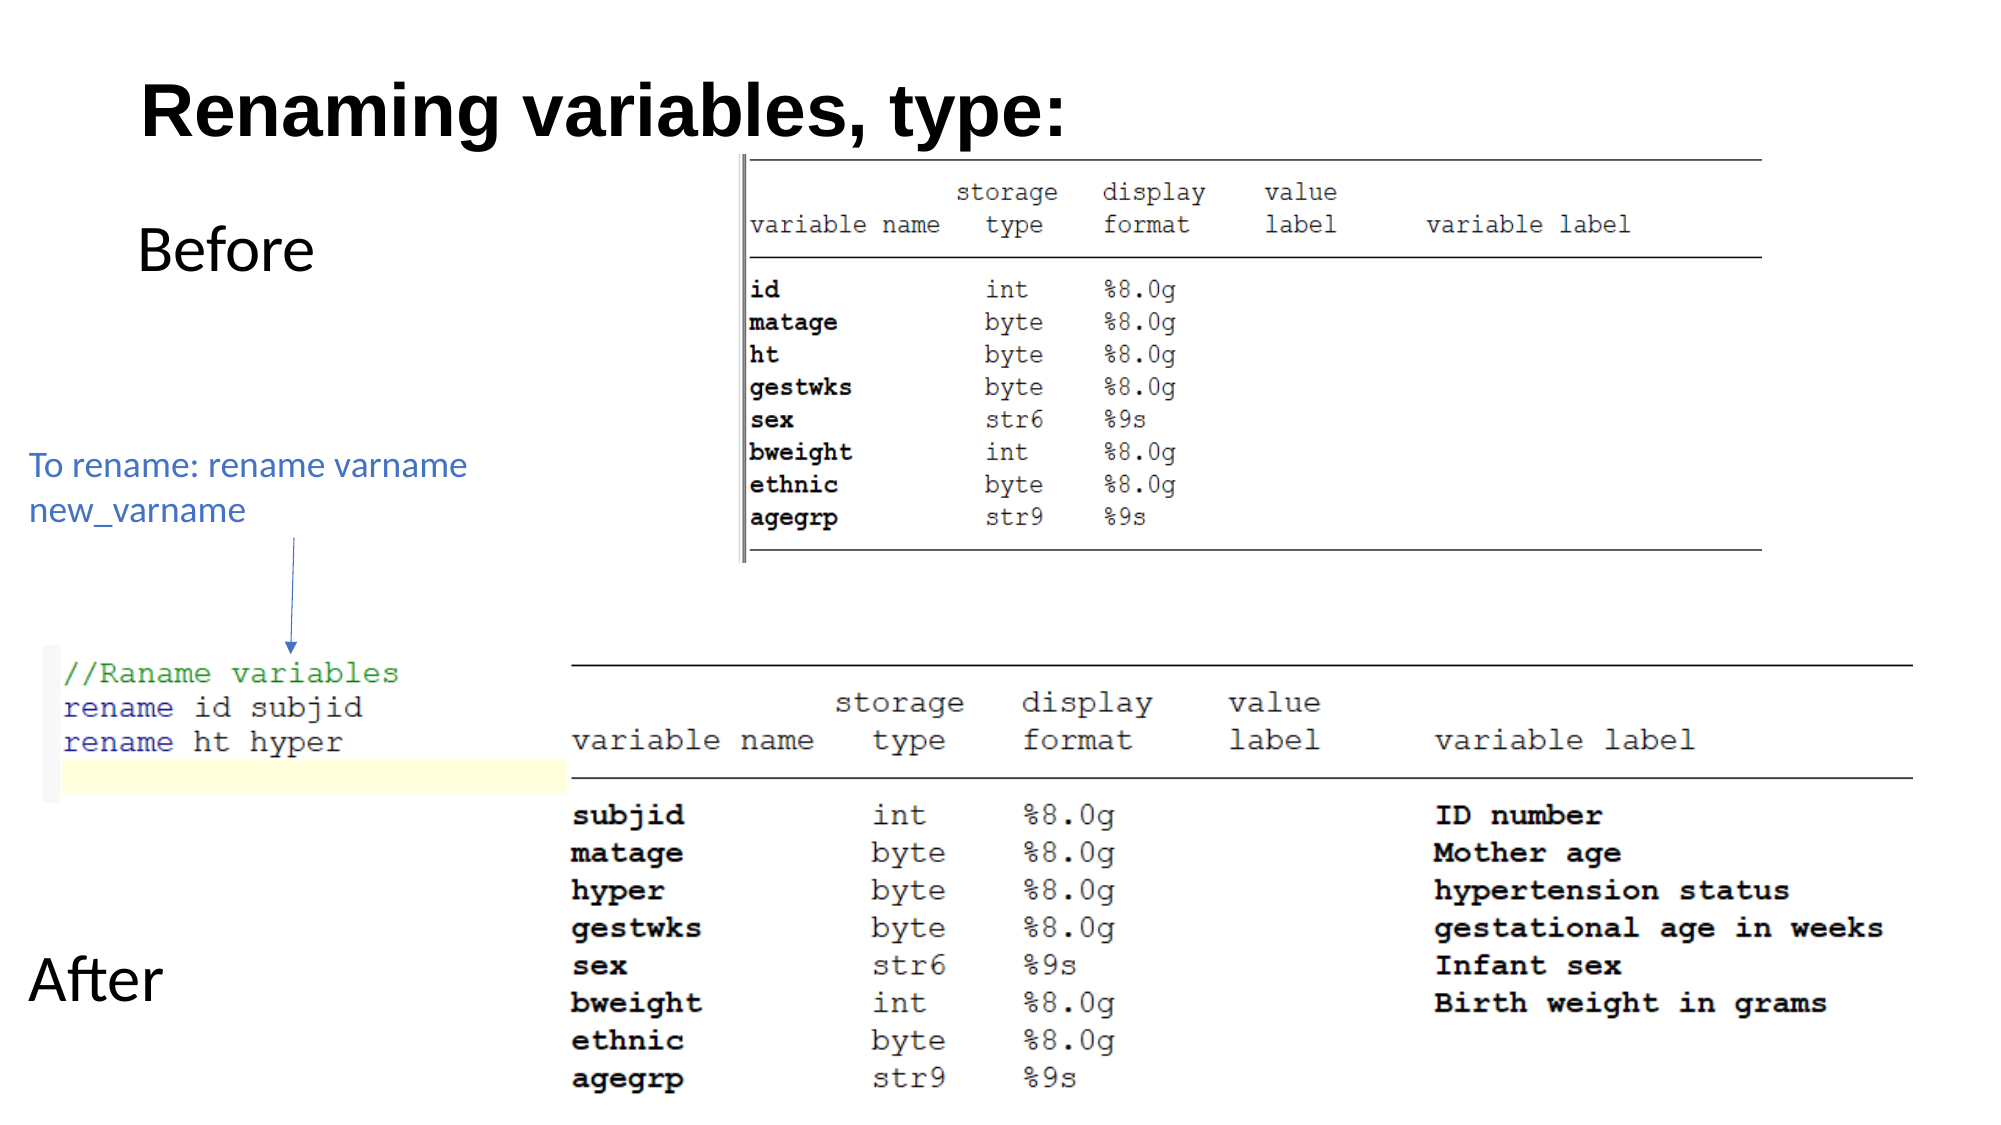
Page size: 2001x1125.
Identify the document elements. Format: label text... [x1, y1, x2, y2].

title Renaming variables, type: [125, 3, 1850, 221]
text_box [290, 538, 294, 655]
text_box To rename: rename varname new_varname [14, 432, 574, 538]
picture [734, 154, 1762, 563]
picture [42, 645, 1913, 1114]
text_box Before [122, 197, 734, 293]
text_box After [14, 927, 567, 1023]
